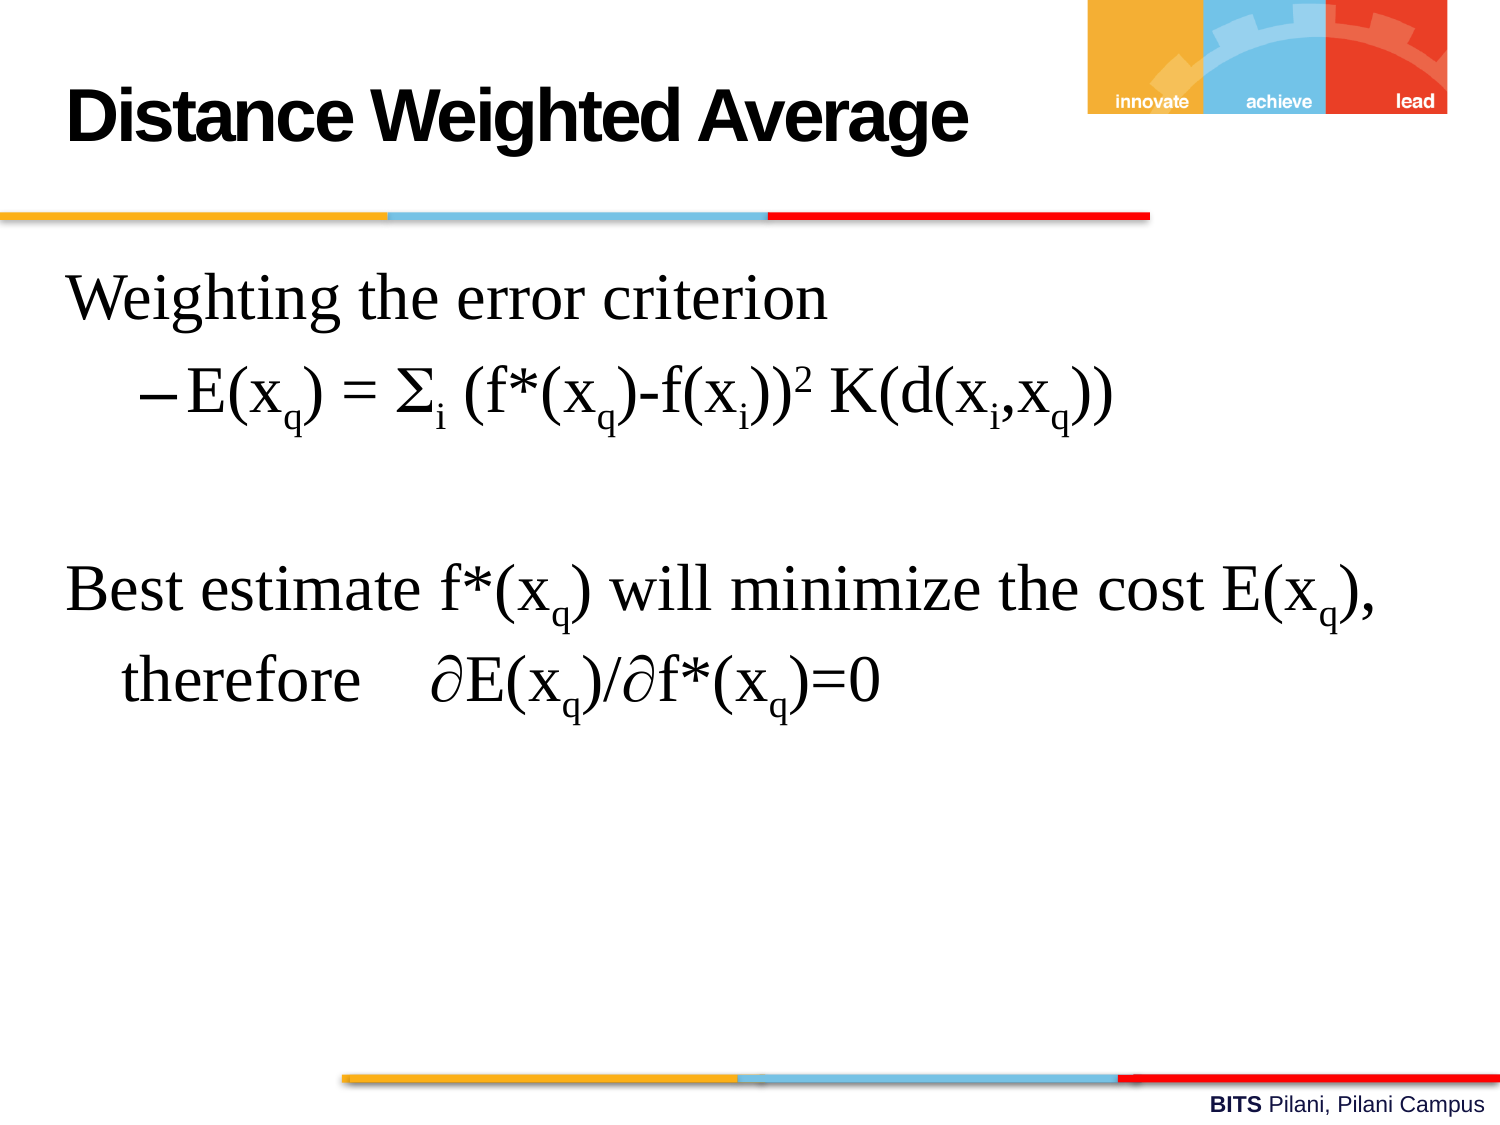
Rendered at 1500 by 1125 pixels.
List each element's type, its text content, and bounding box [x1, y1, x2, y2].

picture [1087, 0, 1448, 114]
list Distance Weighted Average [49, 24, 1088, 213]
list Weighting the error criterion E(xq) = i (f*(xq)-f(xi))2 K(d(xi,xq)) Best estimate f*(xq) will minimize the cost E(xq), therefore E(xq)/f*(xq)=0 [49, 244, 1401, 988]
